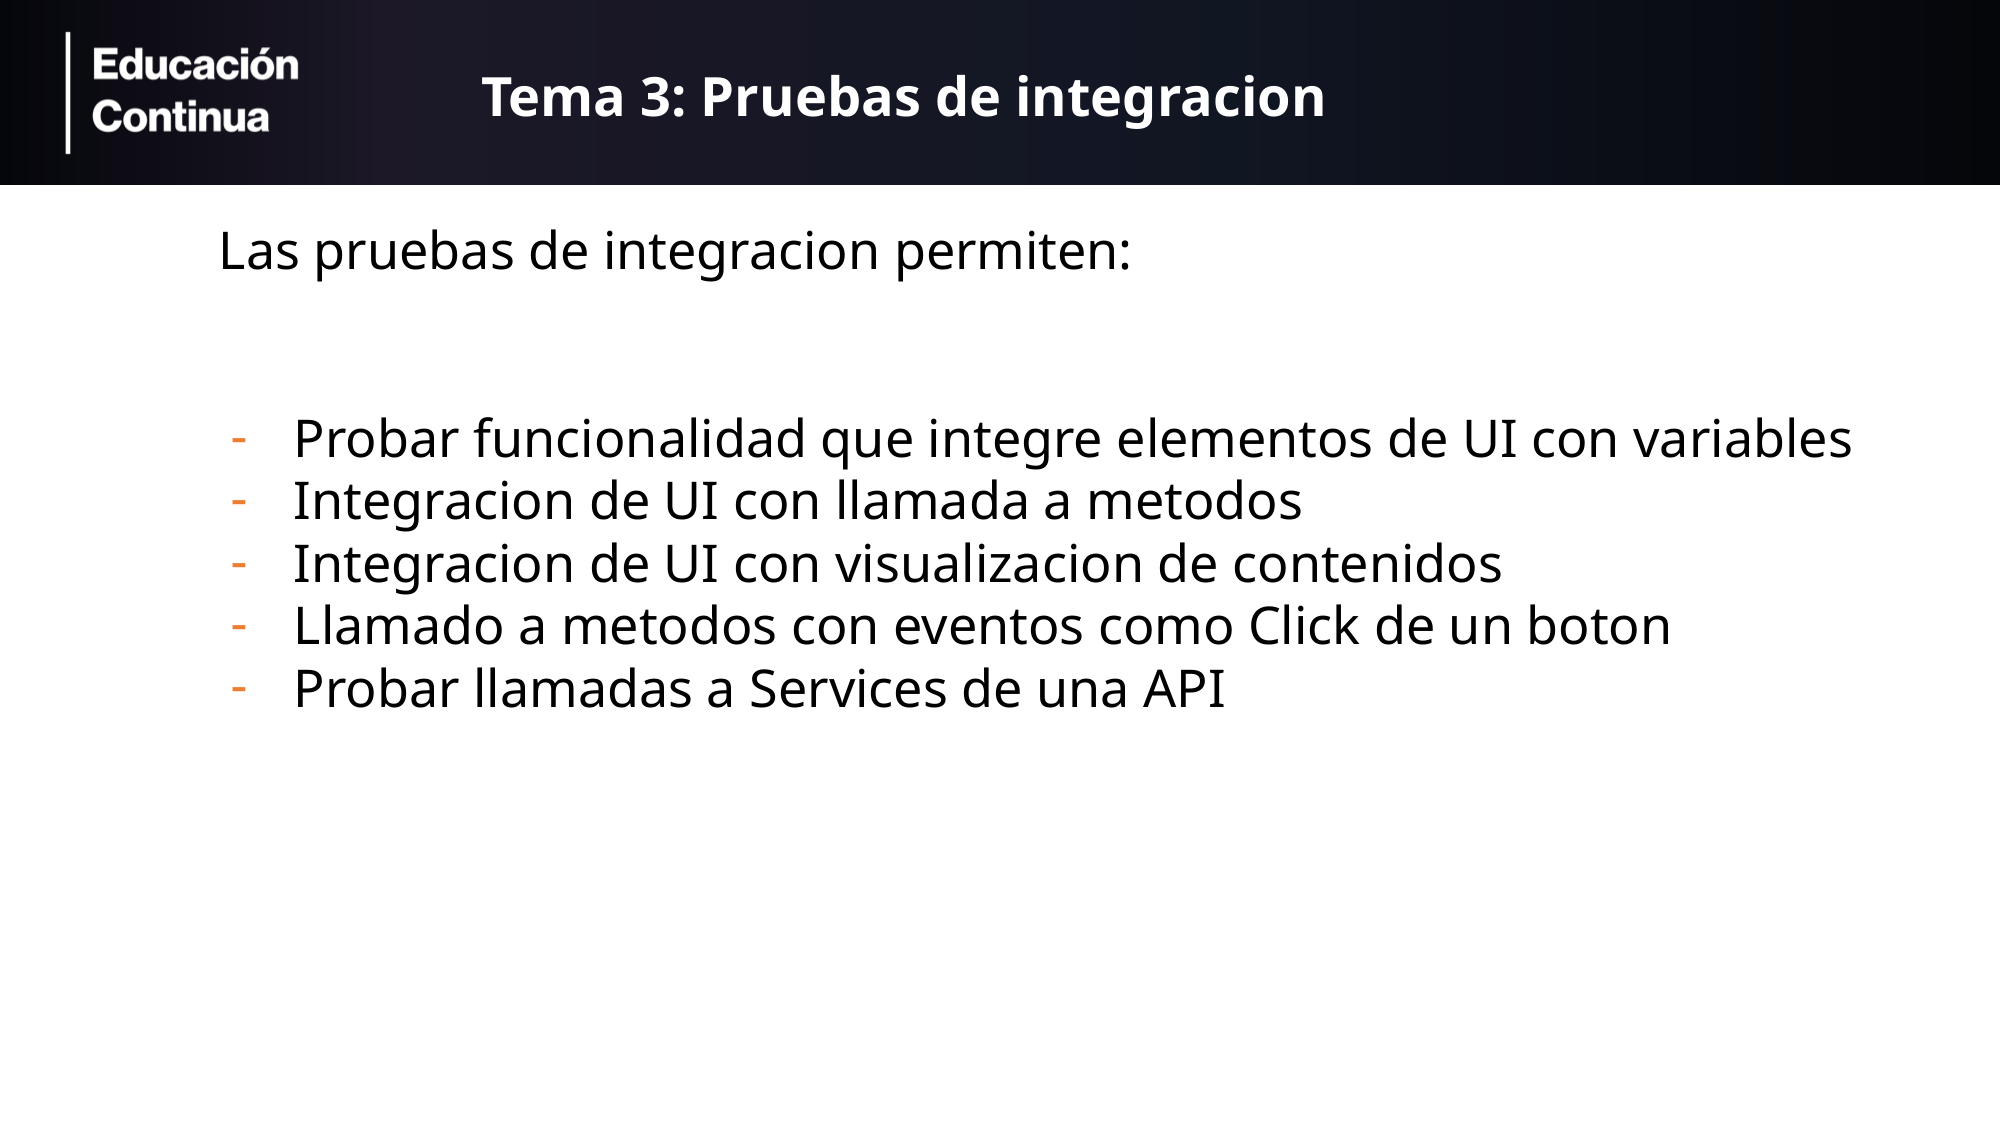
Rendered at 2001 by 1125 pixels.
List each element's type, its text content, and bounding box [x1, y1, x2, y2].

picture [0, 0, 2000, 185]
title Tema 3: Pruebas de integracion [466, 37, 2000, 146]
list Las pruebas de integracion permiten: Probar funcionalidad que integre elementos de UI con variables Integracion de UI con llamada a metodos Integracion de UI con visualizacion de contenidos Llamado a metodos con eventos como Click de un boton Probar llamadas a Services de una API [204, 474, 1949, 608]
